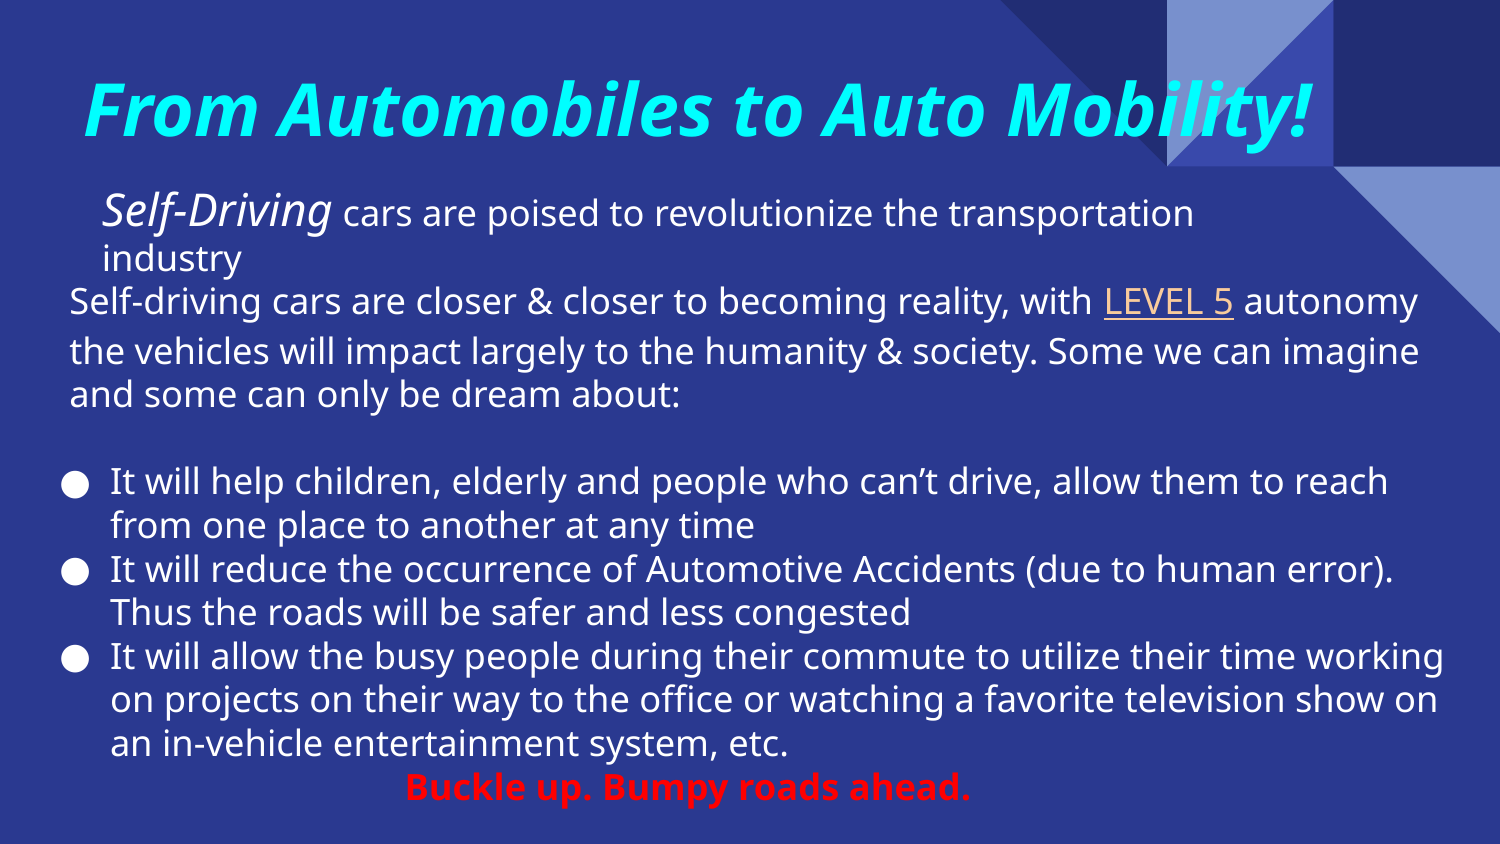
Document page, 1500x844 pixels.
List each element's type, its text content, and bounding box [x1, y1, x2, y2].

title From Automobiles to Auto Mobility! [68, 28, 1428, 165]
subtitle Self-Driving cars are poised to revolutionize the transportation industry Self-driving cars are closer & closer to becoming reality, with LEVEL 5 autonomy the vehicles will impact largely to the humanity & society. Some we can imagine and some can only be dream about: It will help children, elderly and people who can’t drive, allow them to reach from one place to another at any time It will reduce the occurrence of Automotive Accidents (due to human error). Thus the roads will be safer and less congested It will allow the busy people during their commute to utilize their time working on projects on their way to the office or watching a favorite television show on an in-vehicle entertainment system, etc. Buckle up. Bumpy roads ahead. [29, 165, 1479, 825]
